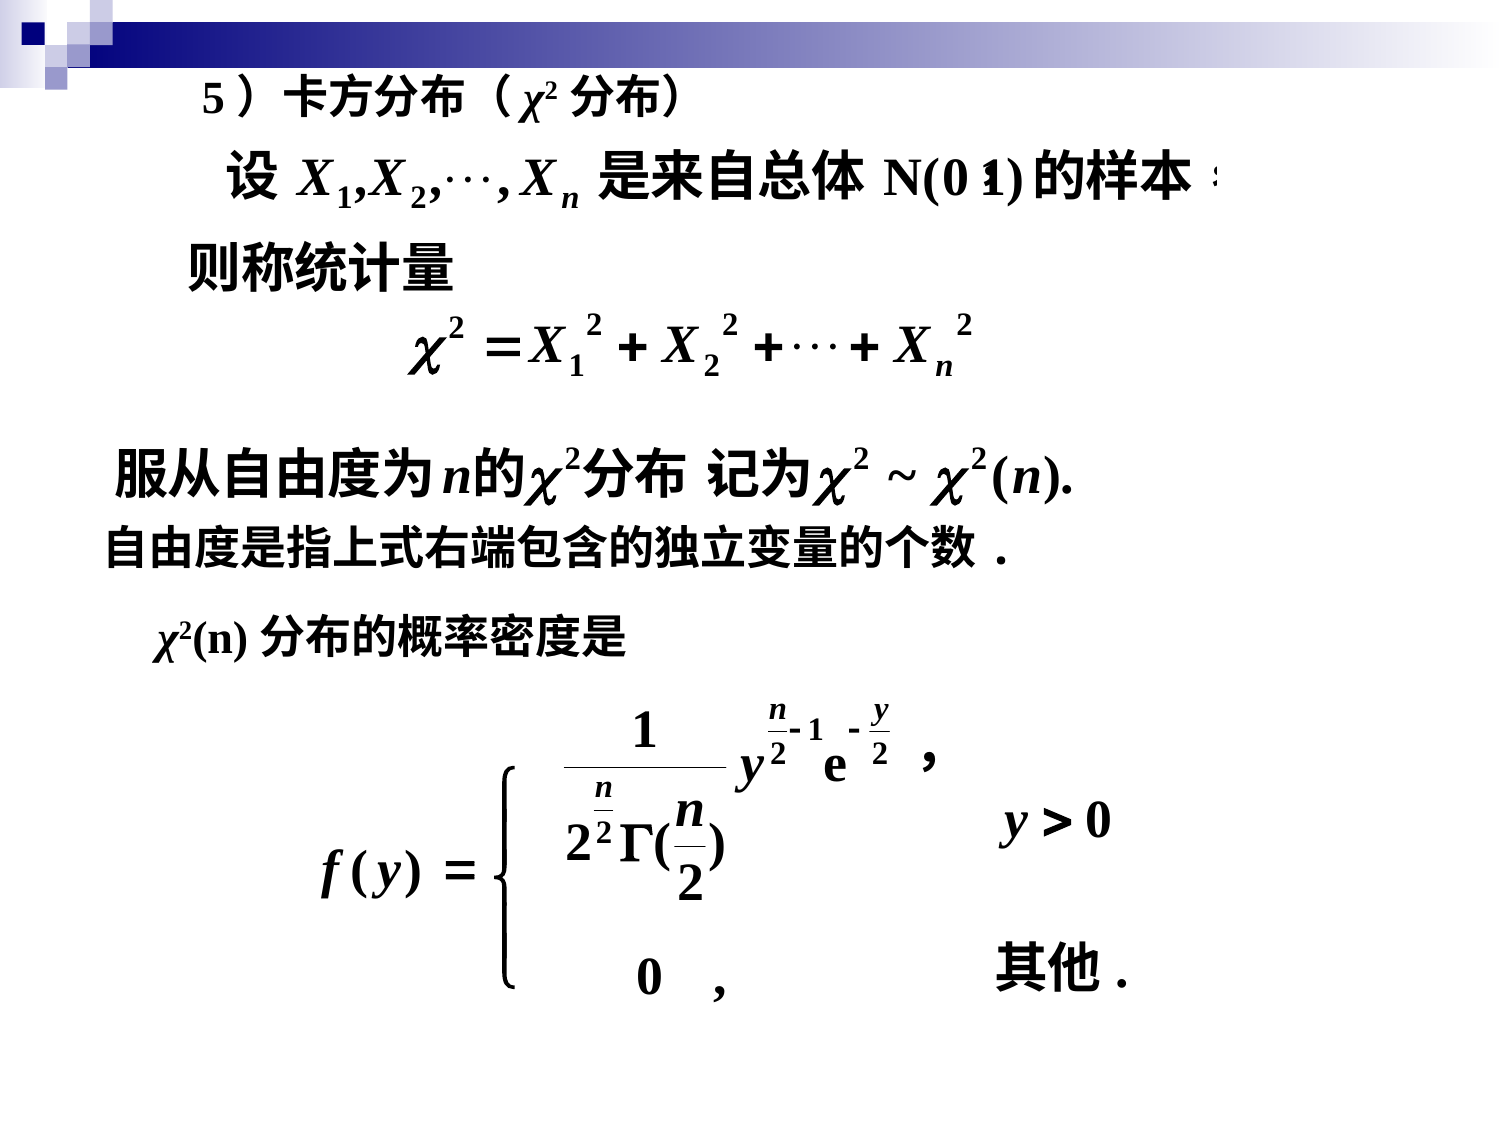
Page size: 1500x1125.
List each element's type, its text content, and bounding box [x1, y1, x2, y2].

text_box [392, 305, 993, 383]
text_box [222, 145, 1217, 215]
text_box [704, 439, 1076, 512]
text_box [634, 952, 1004, 1012]
text_box 5）卡方分布（χ2分布） [187, 59, 773, 130]
text_box χ2(n)分布的概率密度是 [142, 600, 642, 671]
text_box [307, 845, 425, 905]
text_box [440, 628, 472, 642]
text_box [111, 439, 704, 512]
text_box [437, 861, 475, 885]
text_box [560, 689, 940, 905]
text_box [487, 762, 635, 992]
text_box 自由度是指上式右端包含的独立变量的个数. [87, 511, 1130, 582]
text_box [939, 795, 1115, 856]
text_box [187, 239, 518, 306]
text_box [992, 937, 1147, 1005]
